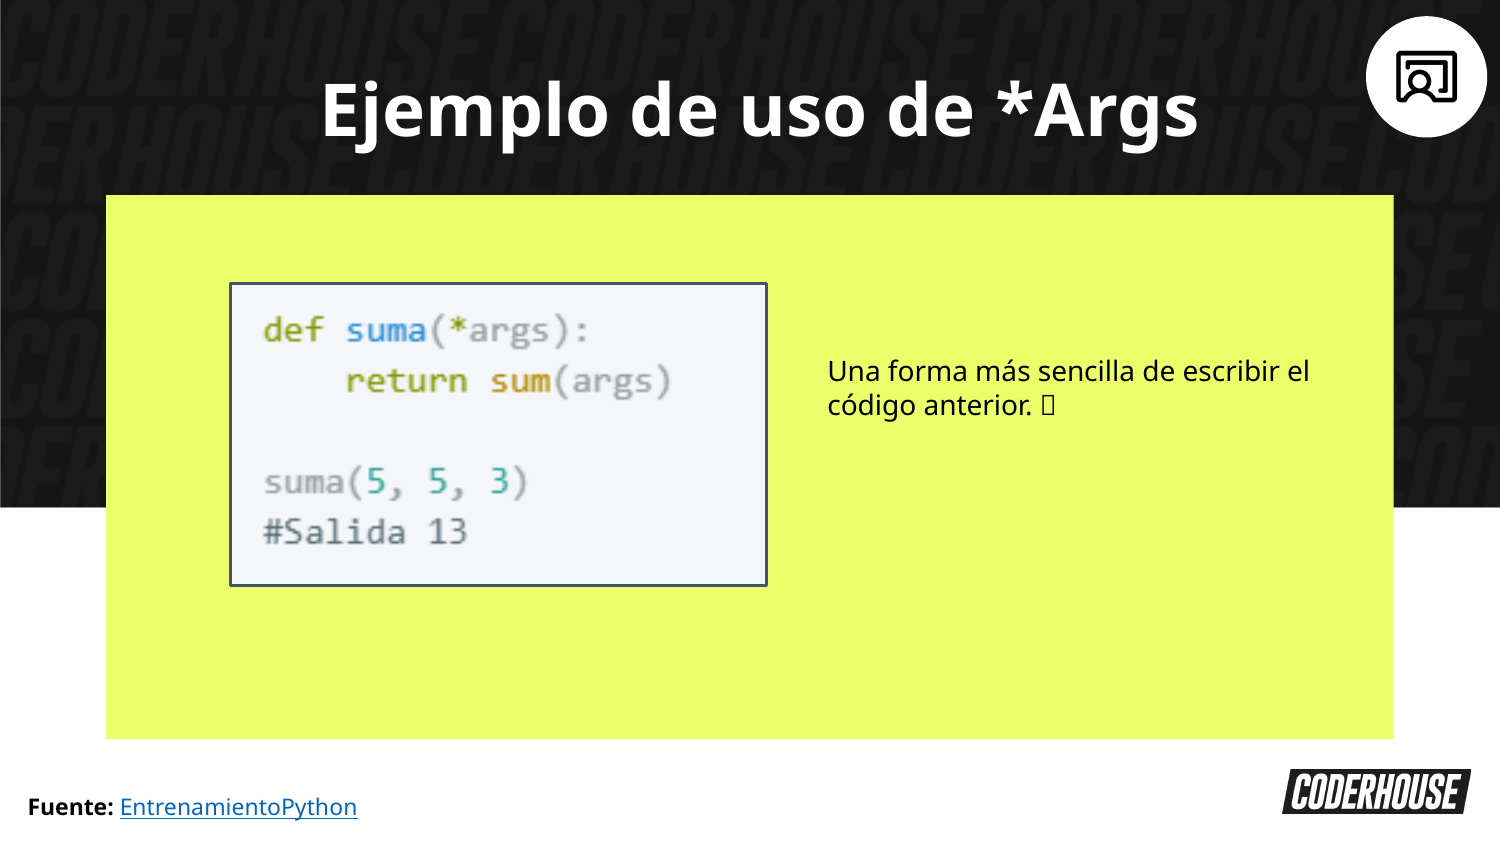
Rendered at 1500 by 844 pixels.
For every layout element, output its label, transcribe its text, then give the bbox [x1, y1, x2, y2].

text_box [1365, 15, 1488, 138]
text_box Fuente: EntrenamientoPython [12, 773, 505, 839]
picture [0, 0, 1500, 844]
text_box Una forma más sencilla de escribir el código anterior. 👏 [812, 338, 1366, 436]
text_box Ejemplo de uso de *Args [205, 58, 1316, 168]
text_box [106, 195, 1394, 740]
